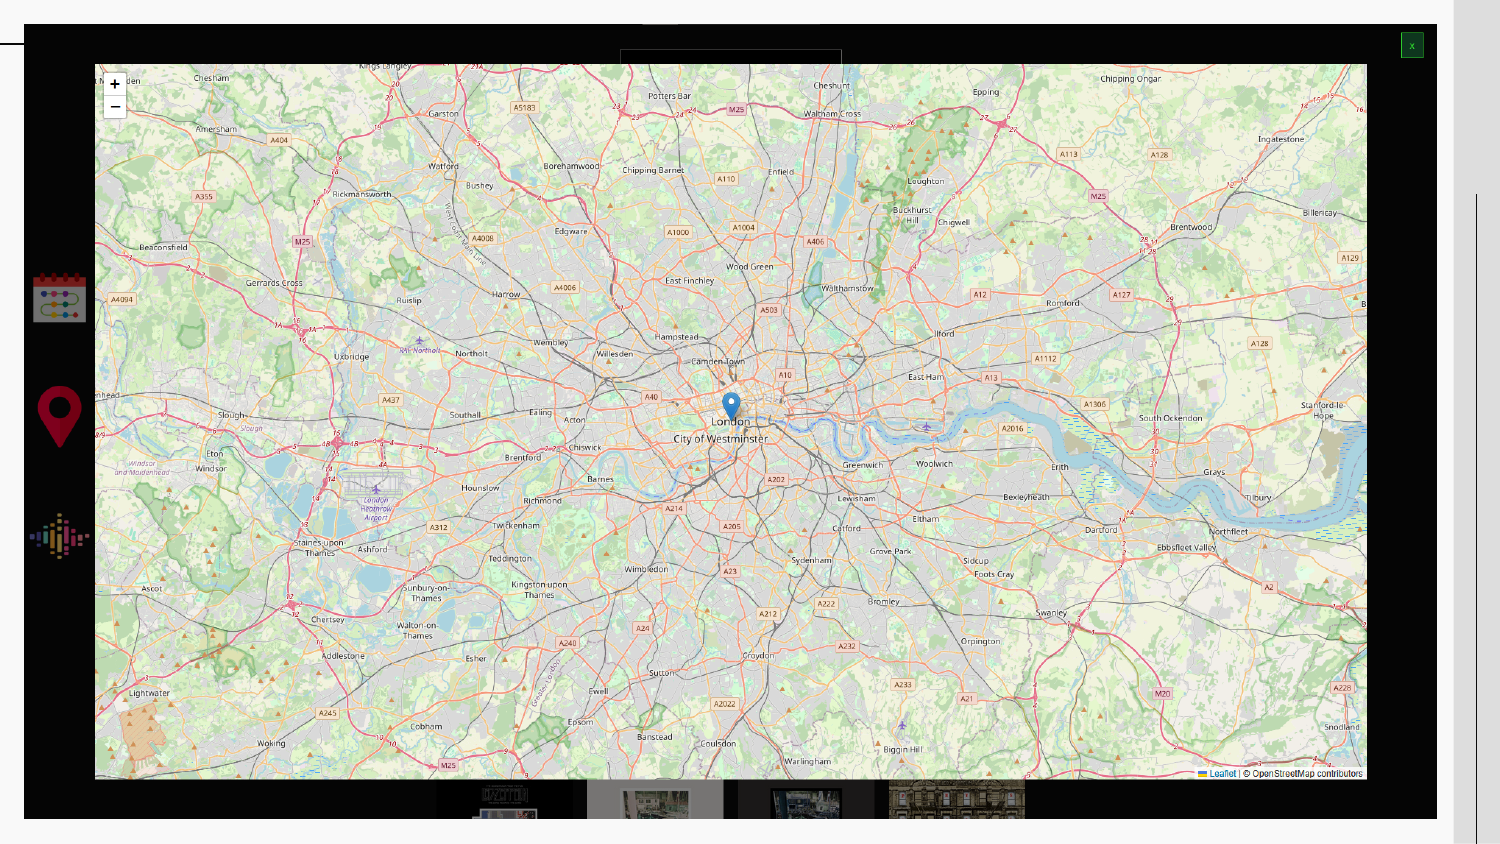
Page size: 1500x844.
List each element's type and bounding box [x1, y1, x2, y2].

picture [24, 24, 1437, 819]
